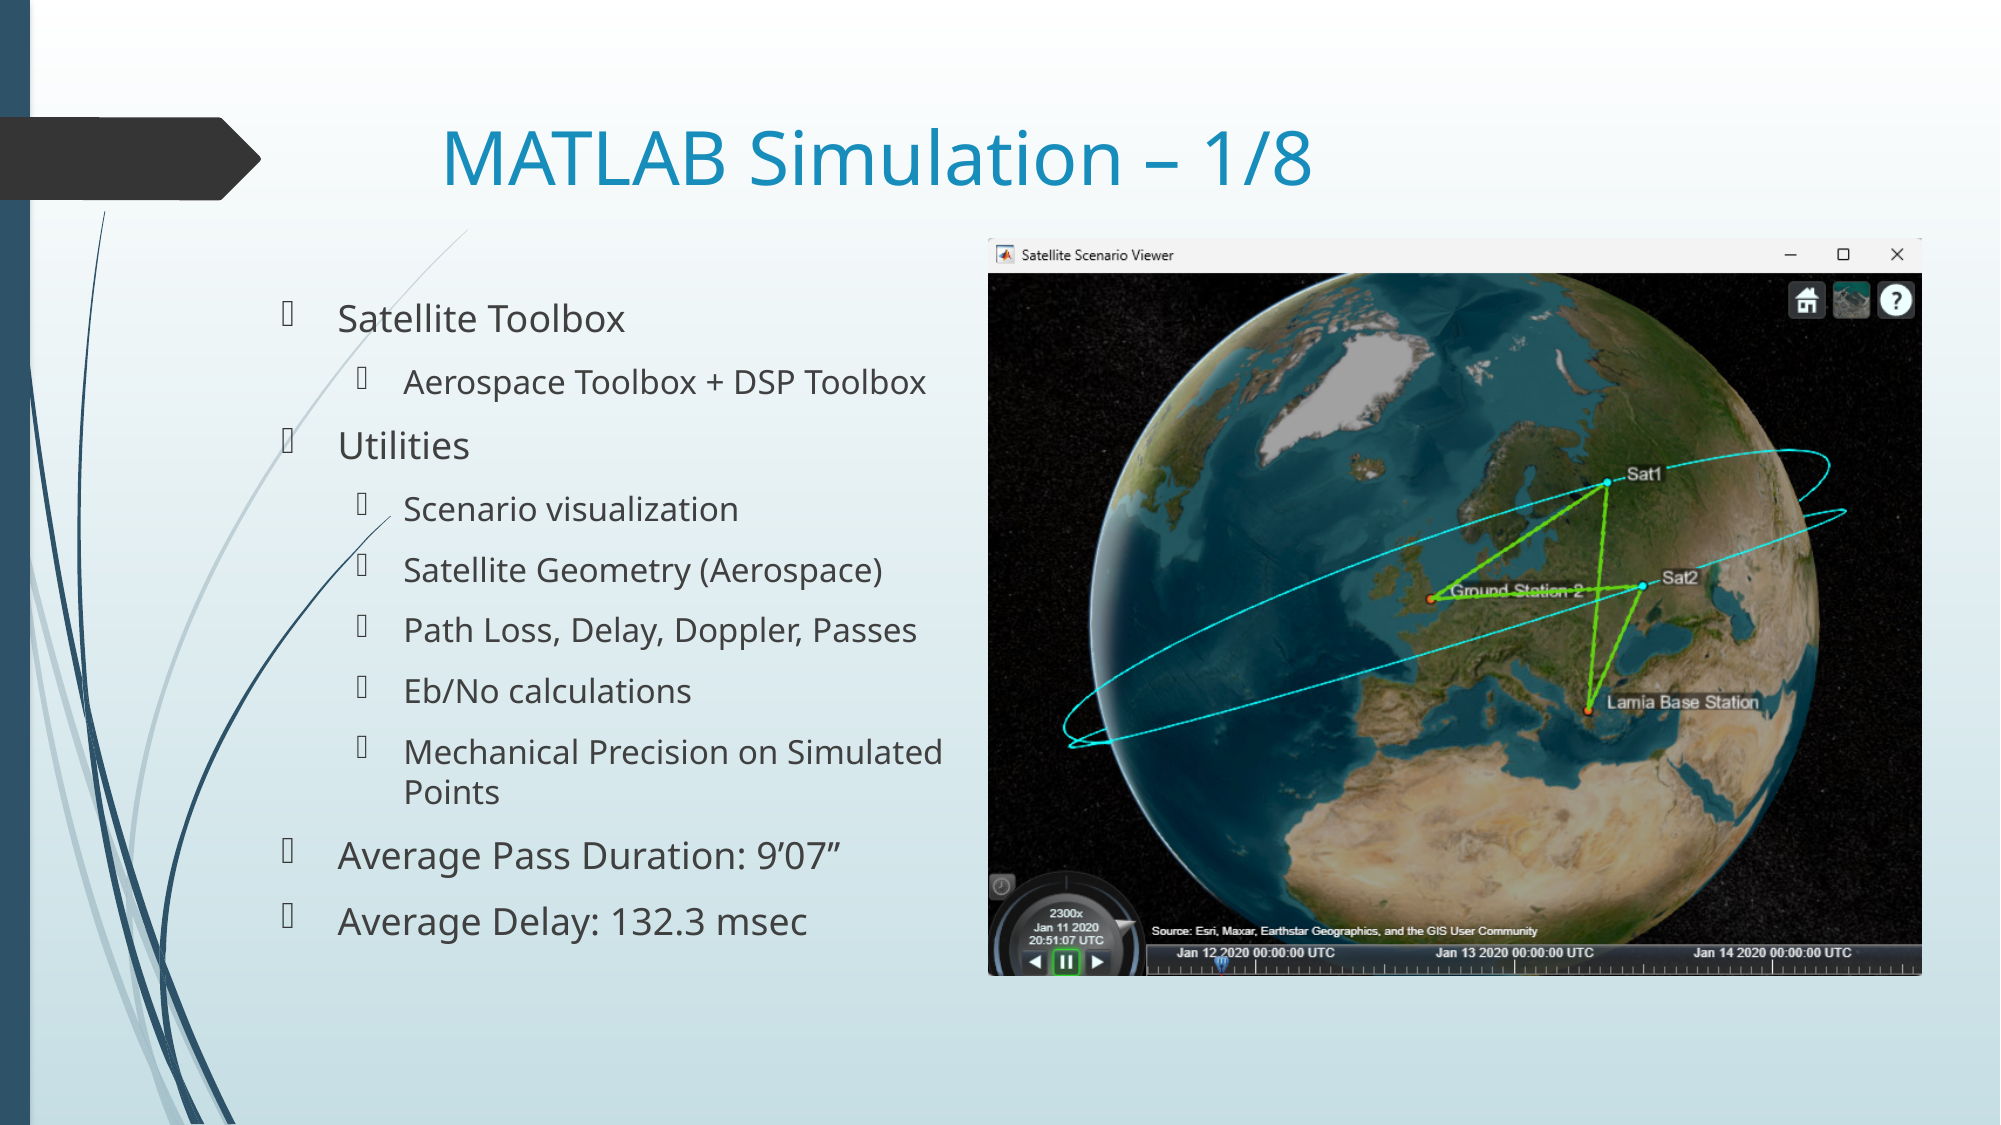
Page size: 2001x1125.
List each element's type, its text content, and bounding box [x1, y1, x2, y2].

title MATLAB Simulation – 1/8 [425, 102, 1888, 313]
list Satellite Toolbox Aerospace Toolbox + DSP Toolbox Utilities Scenario visualization Satellite Geometry (Aerospace) Path Loss, Delay, Doppler, Passes Eb/No calculations Mechanical Precision on Simulated Points Average Pass Duration: 9’07’’ Average Delay: 132.3 msec [266, 287, 975, 1048]
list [988, 238, 1922, 976]
